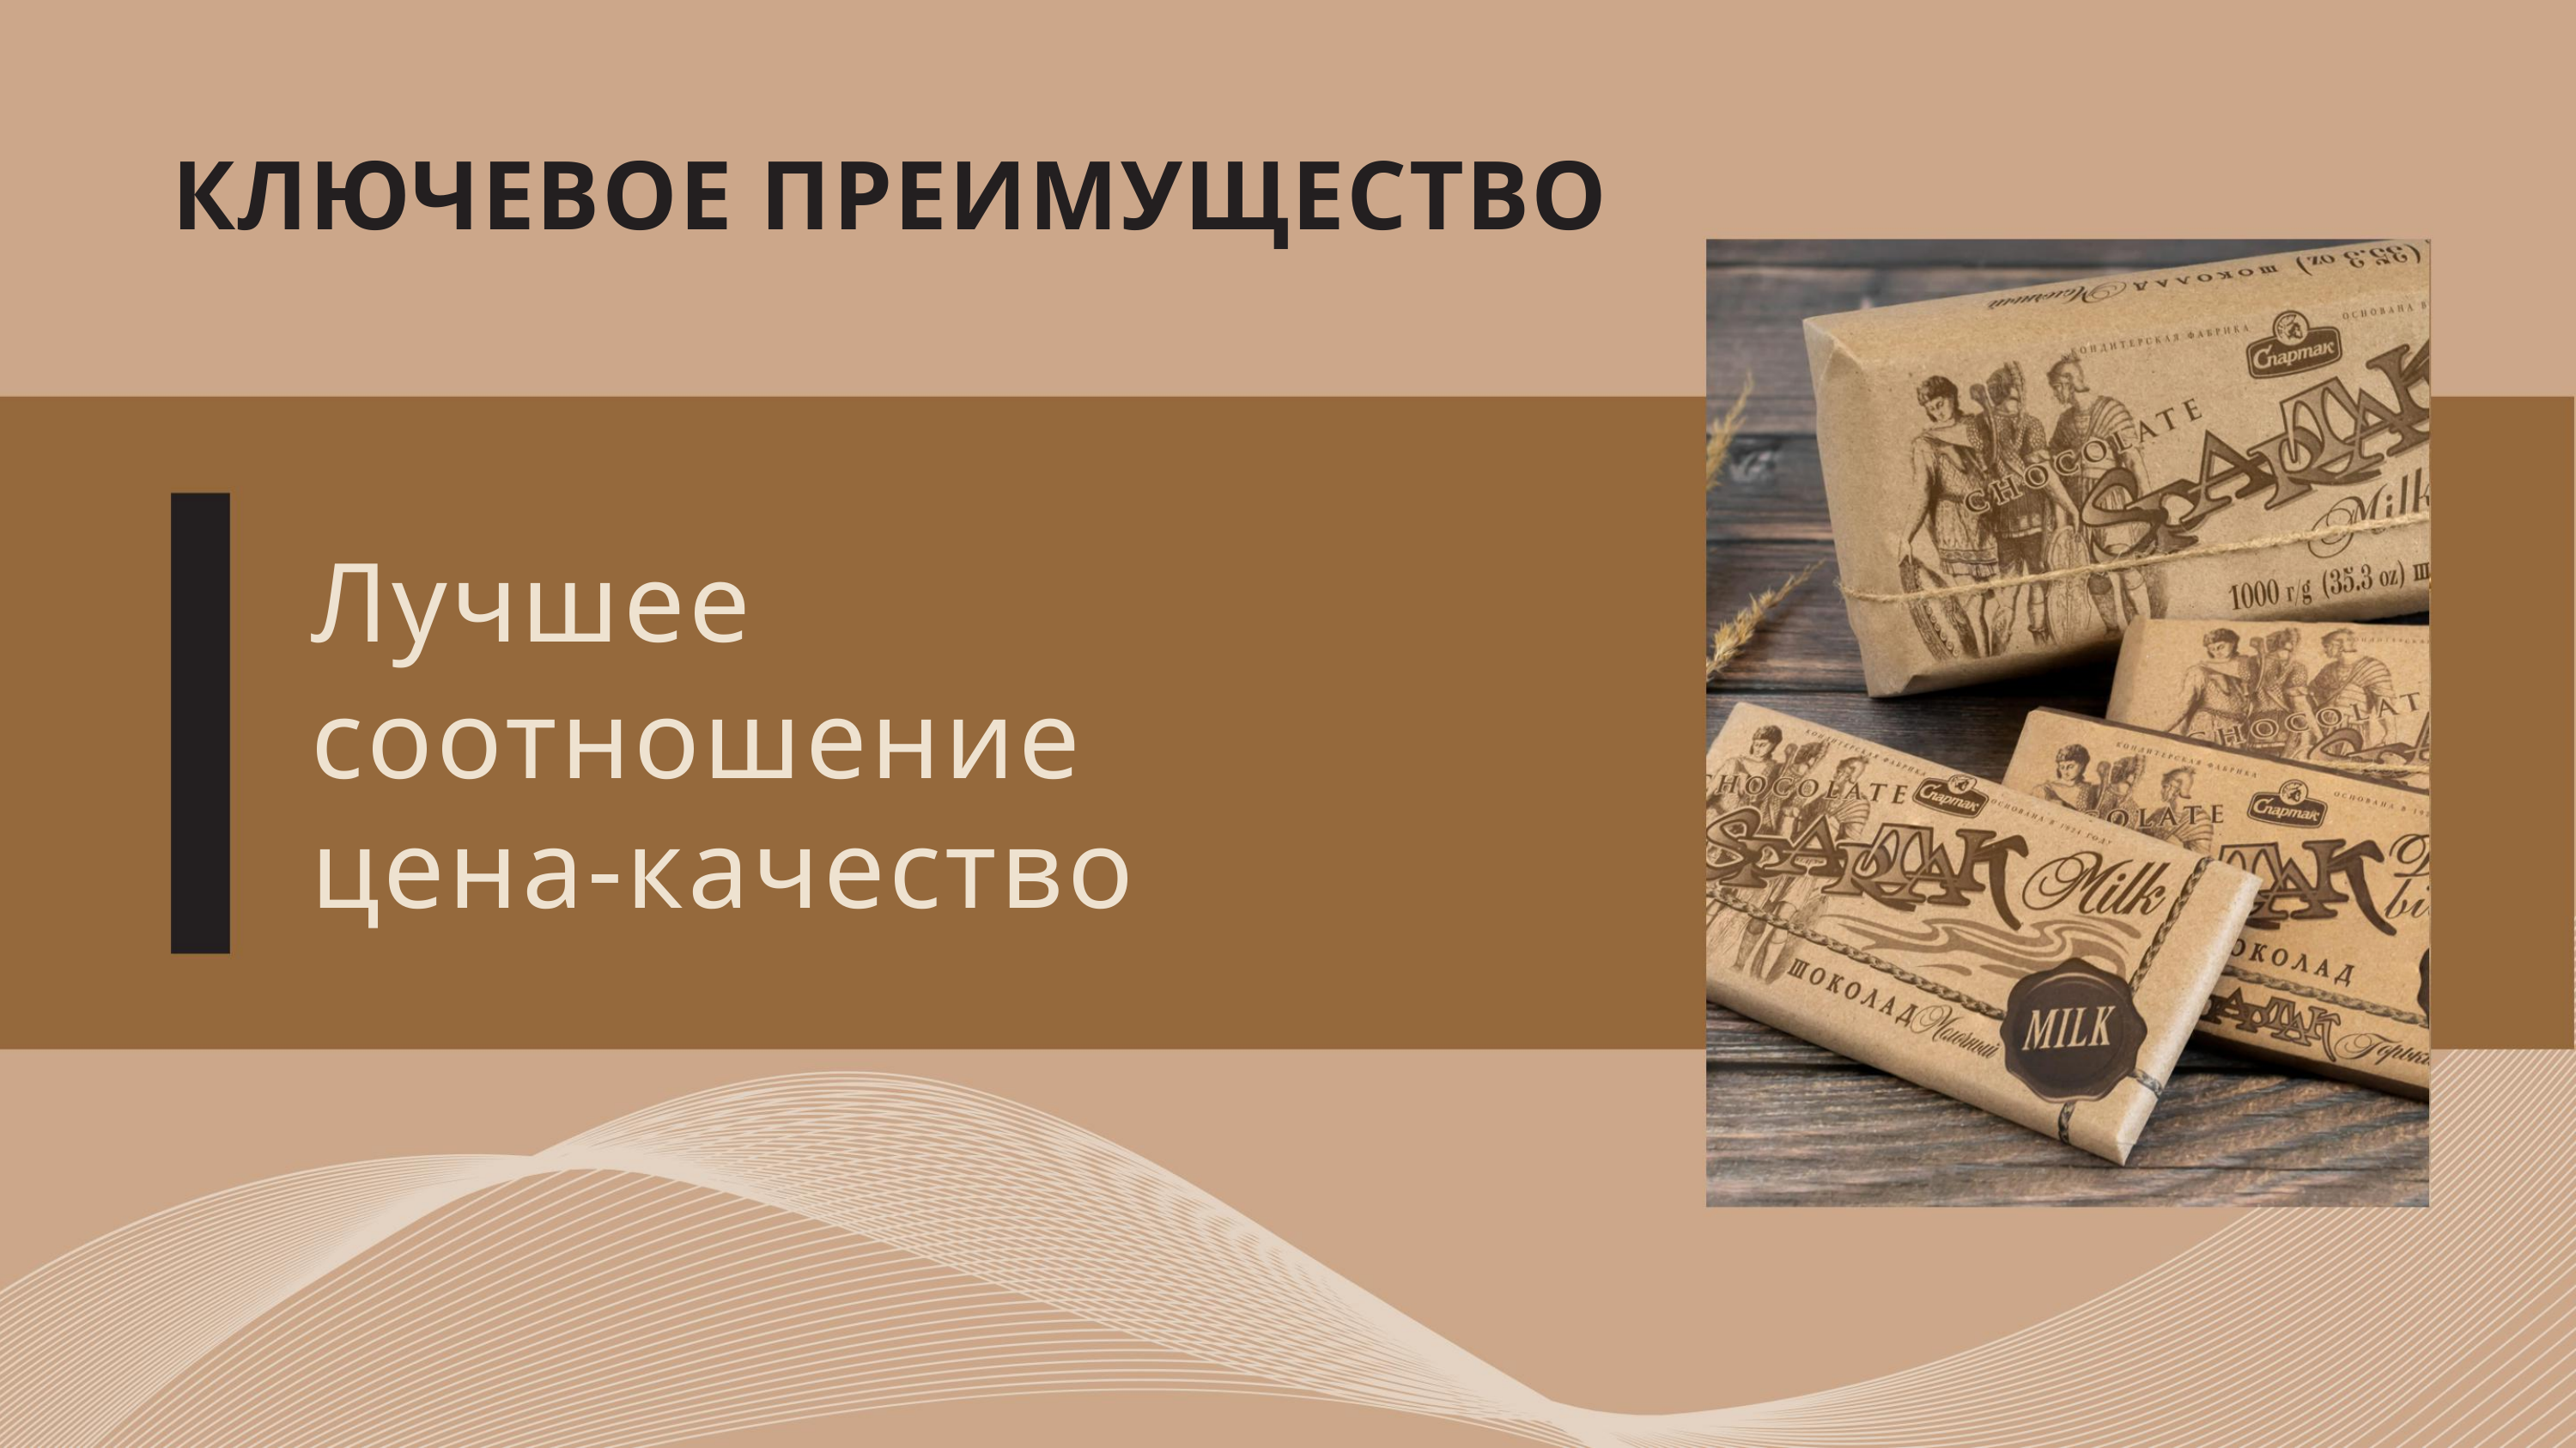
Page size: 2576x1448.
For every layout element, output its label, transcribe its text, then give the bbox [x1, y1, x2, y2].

text_box Лучшее соотношение цена-качество [311, 526, 1466, 930]
text_box [0, 0, 2576, 1448]
text_box КЛЮЧЕВОЕ ПРЕИМУЩЕСТВО [172, 119, 1630, 249]
